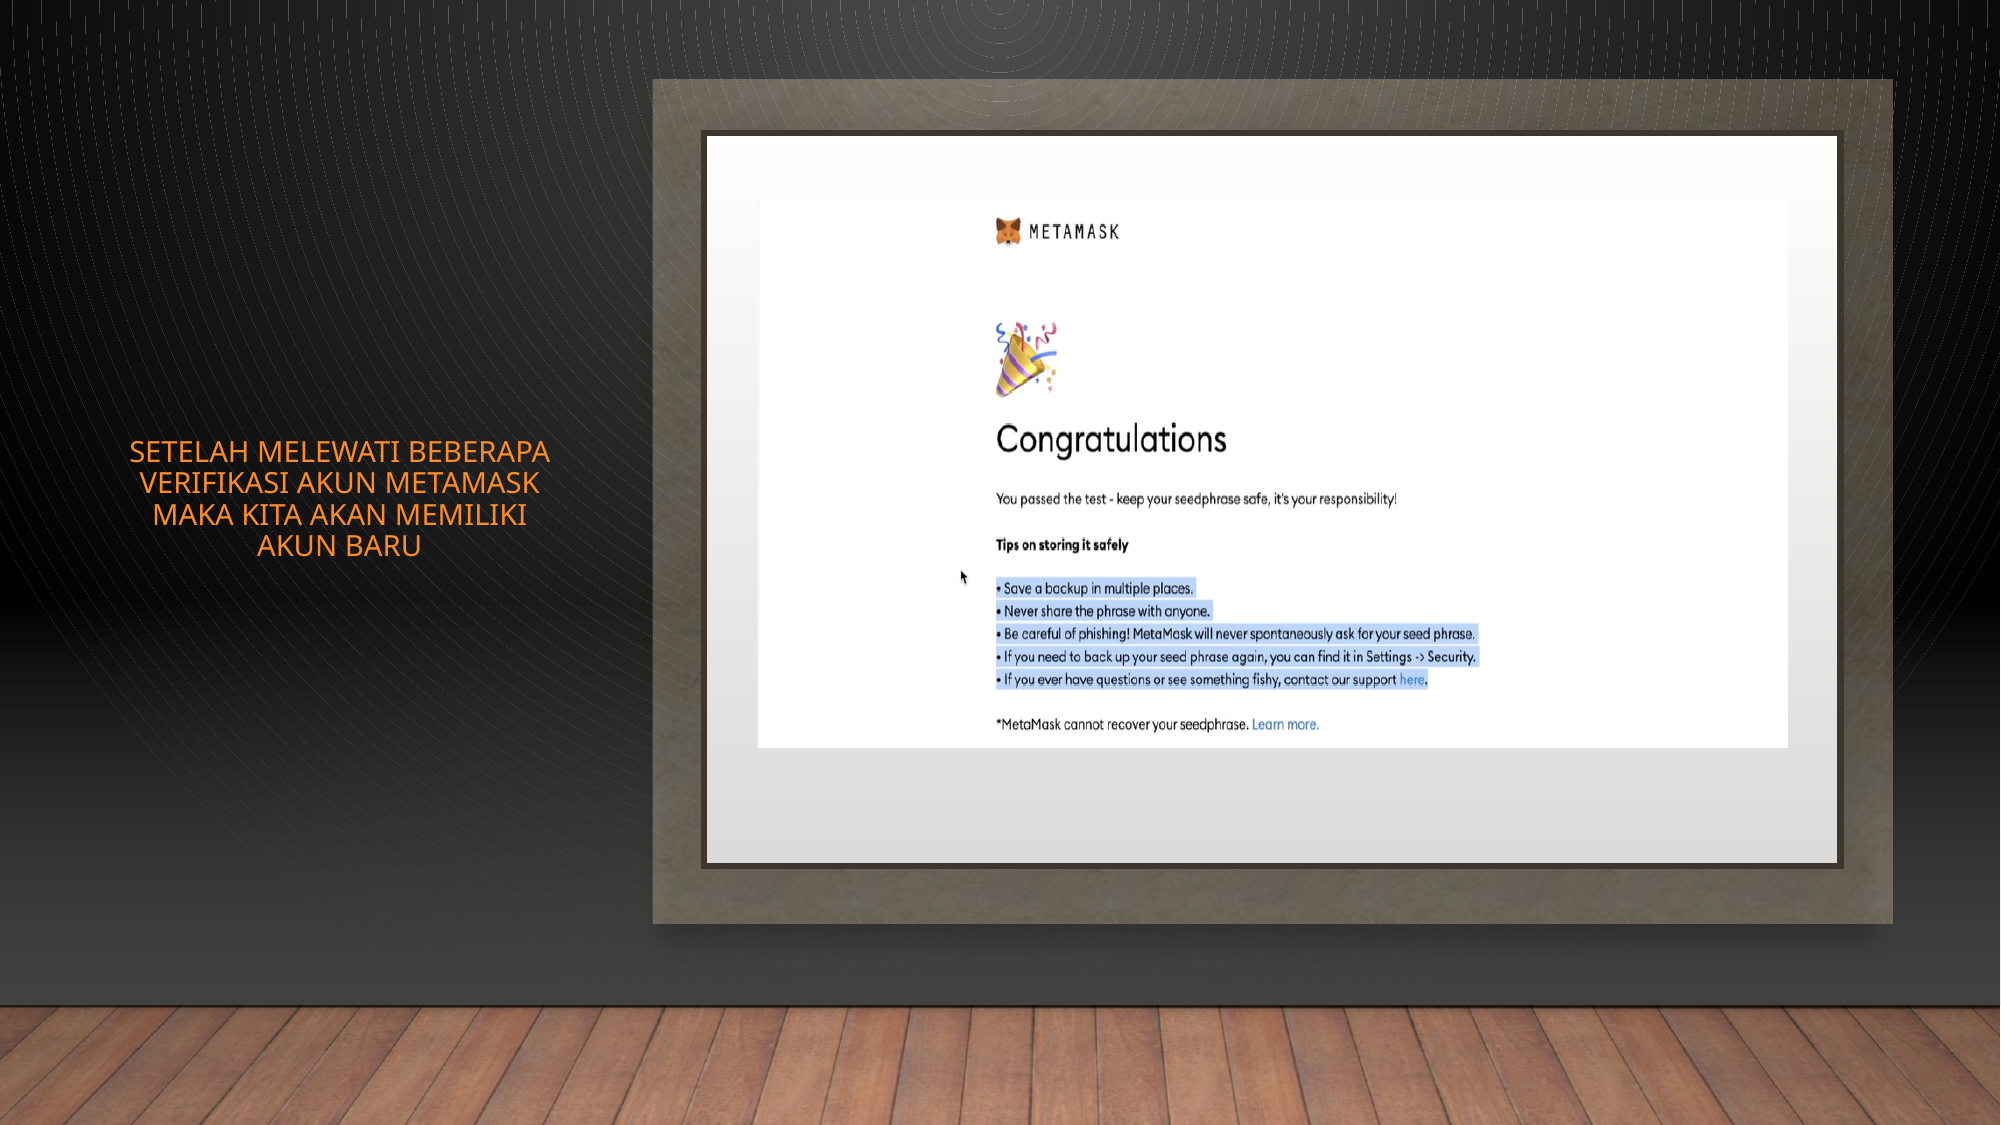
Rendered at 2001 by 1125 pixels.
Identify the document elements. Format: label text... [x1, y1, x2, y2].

title Setelah melewati beberapa verifikasi akun metamask maka kita akan memiliki akun baru [108, 241, 572, 758]
text_box [0, 593, 2000, 1005]
picture [0, 1008, 2000, 1125]
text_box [652, 78, 1894, 924]
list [757, 200, 1789, 748]
